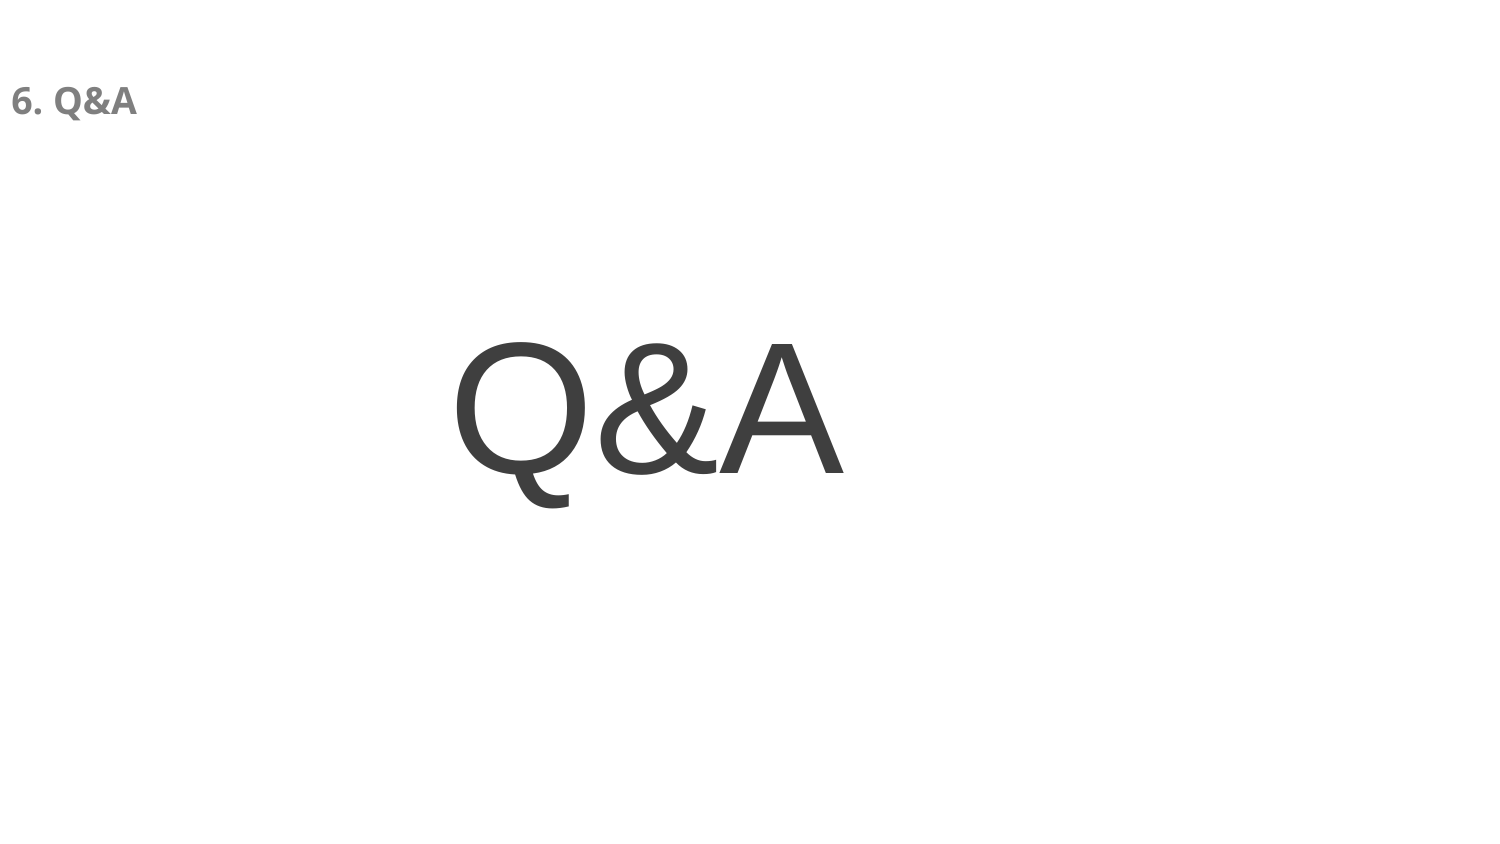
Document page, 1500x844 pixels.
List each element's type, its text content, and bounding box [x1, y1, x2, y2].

text_box 6. Q&A [0, 48, 674, 120]
text_box Q&A [437, 274, 1022, 614]
